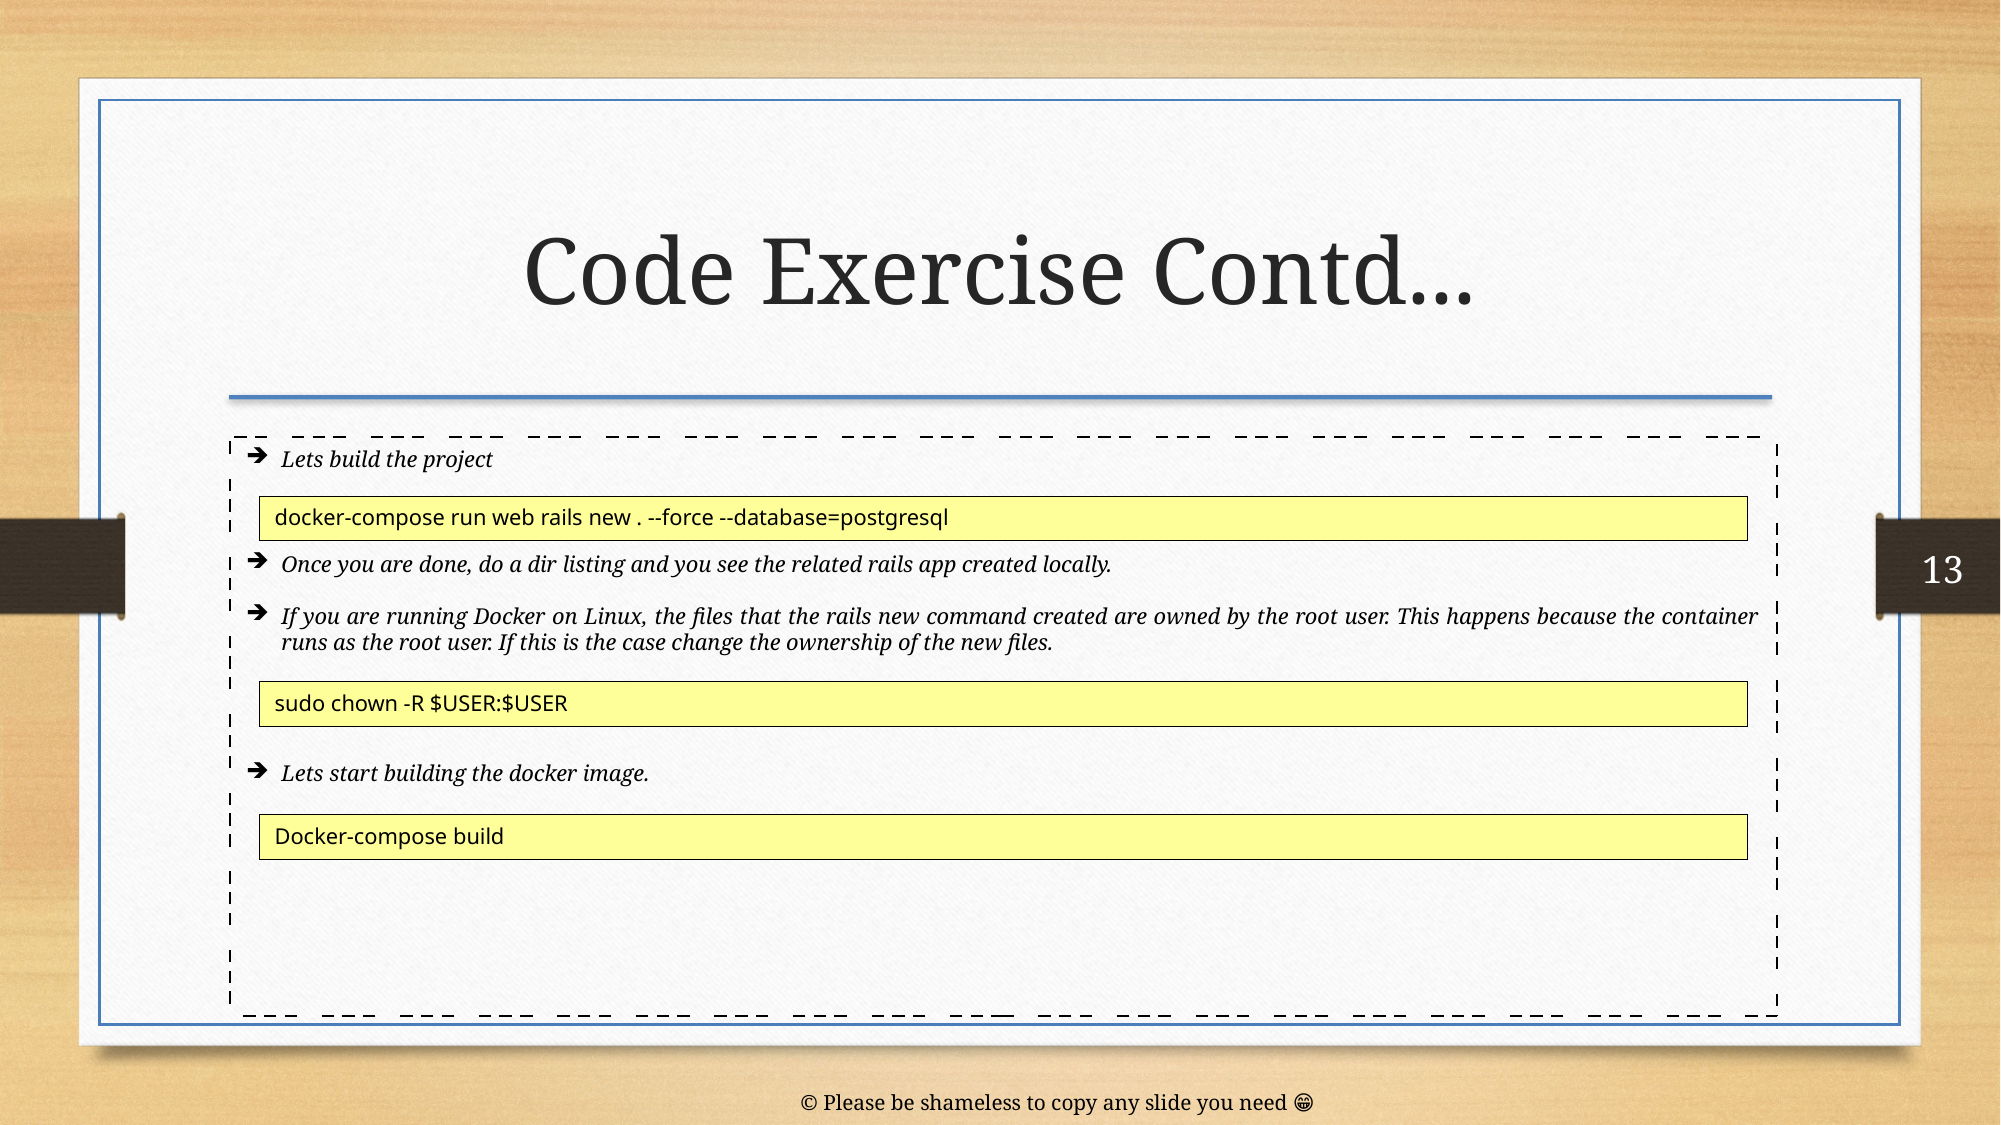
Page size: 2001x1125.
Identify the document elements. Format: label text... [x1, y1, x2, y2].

text_box Docker-compose build [259, 814, 1748, 860]
text_box Lets build the project Once you are done, do a dir listing and you see the related rails app created locally. If you are running Docker on Linux, the files that the rails new command created are owned by the root user. This happens because the container runs as the root user. If this is the case change the ownership of the new files. Lets start building the docker image. [230, 437, 1778, 1016]
text_box 13 [1901, 538, 1985, 599]
text_box © Please be shameless to copy any slide you need 😁 [458, 1079, 1657, 1125]
text_box sudo chown -R $USER:$USER [259, 681, 1748, 727]
picture [0, 0, 2001, 1125]
text_box docker-compose run web rails new . --force --database=postgresql [259, 496, 1748, 541]
text_box Code Exercise Contd... [212, 161, 1788, 375]
